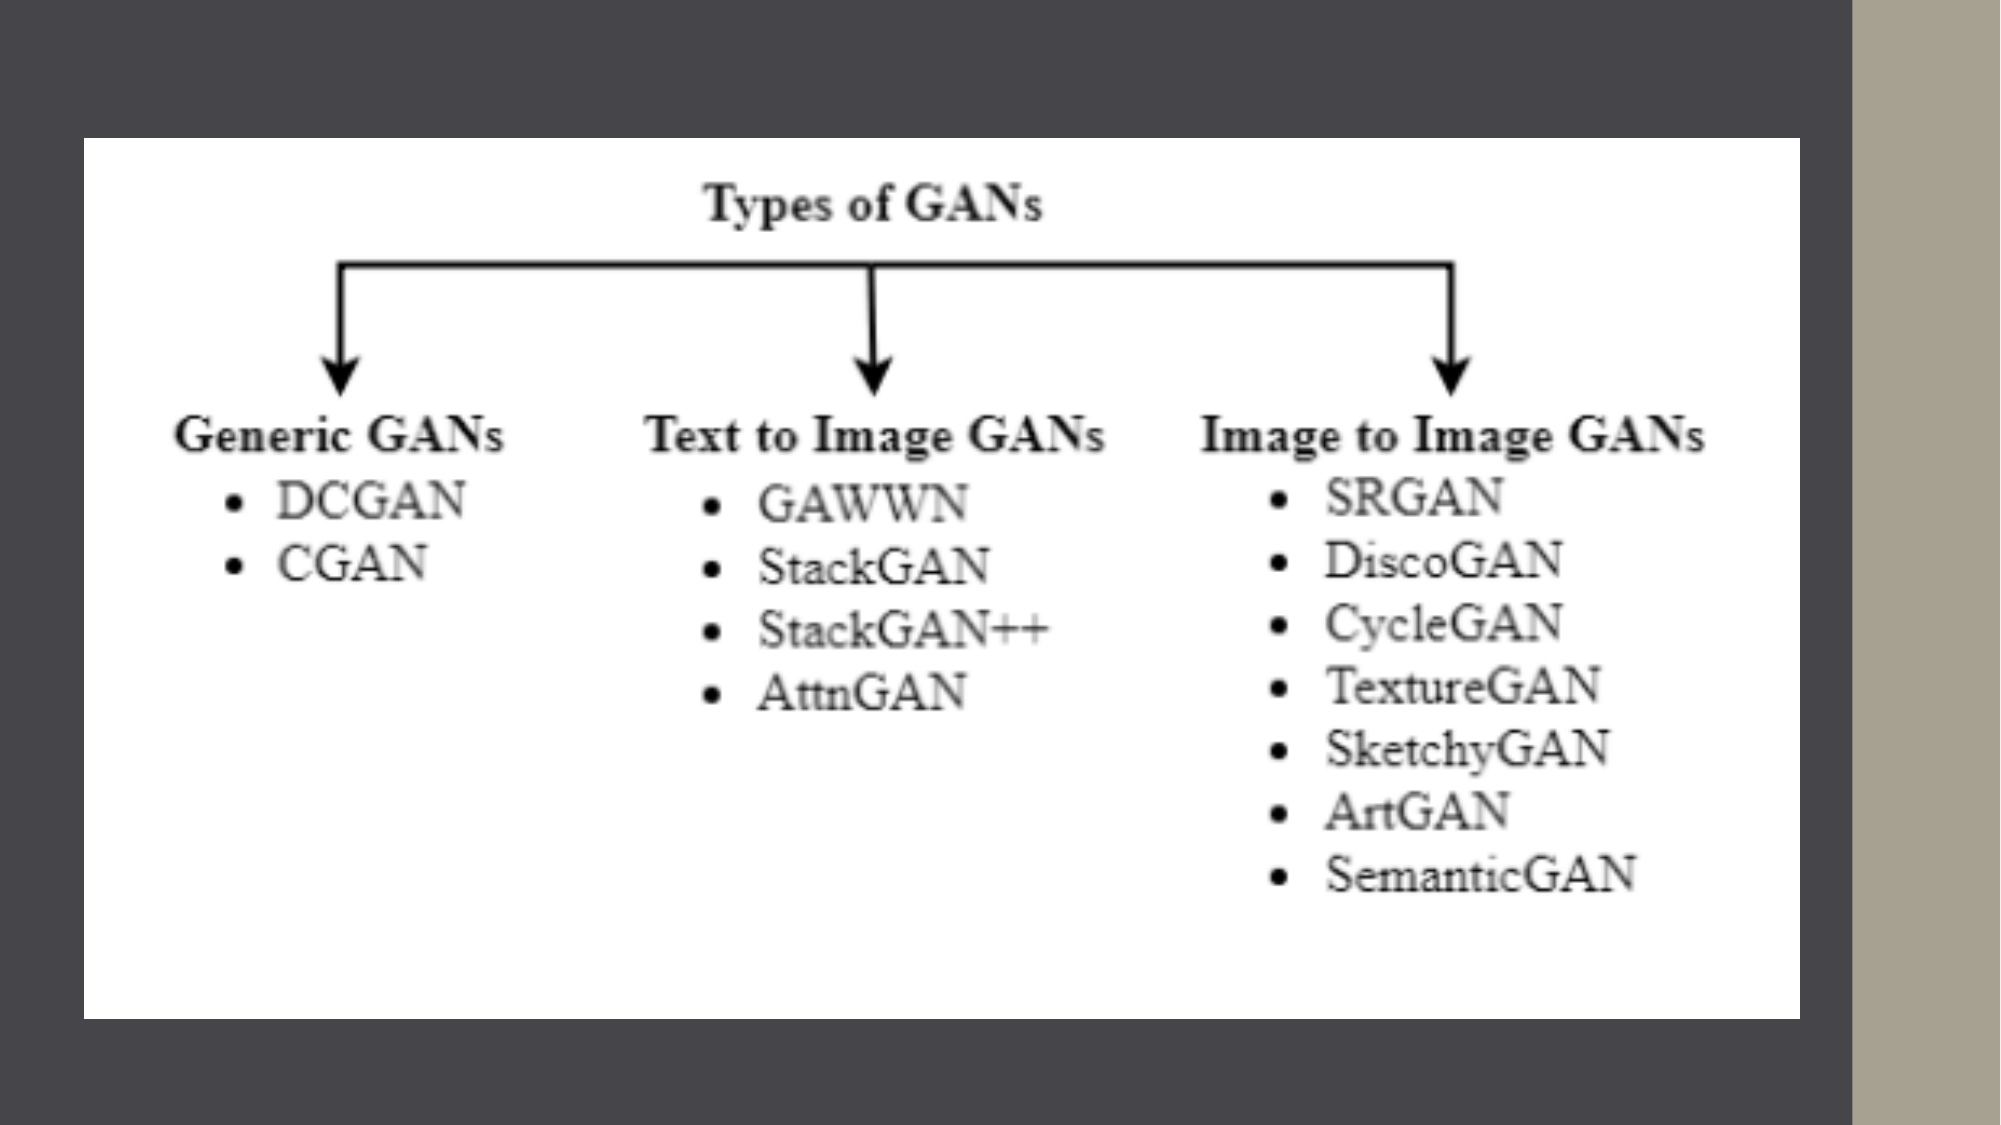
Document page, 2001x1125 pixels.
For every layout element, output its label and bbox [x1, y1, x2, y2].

picture [84, 138, 1800, 1019]
